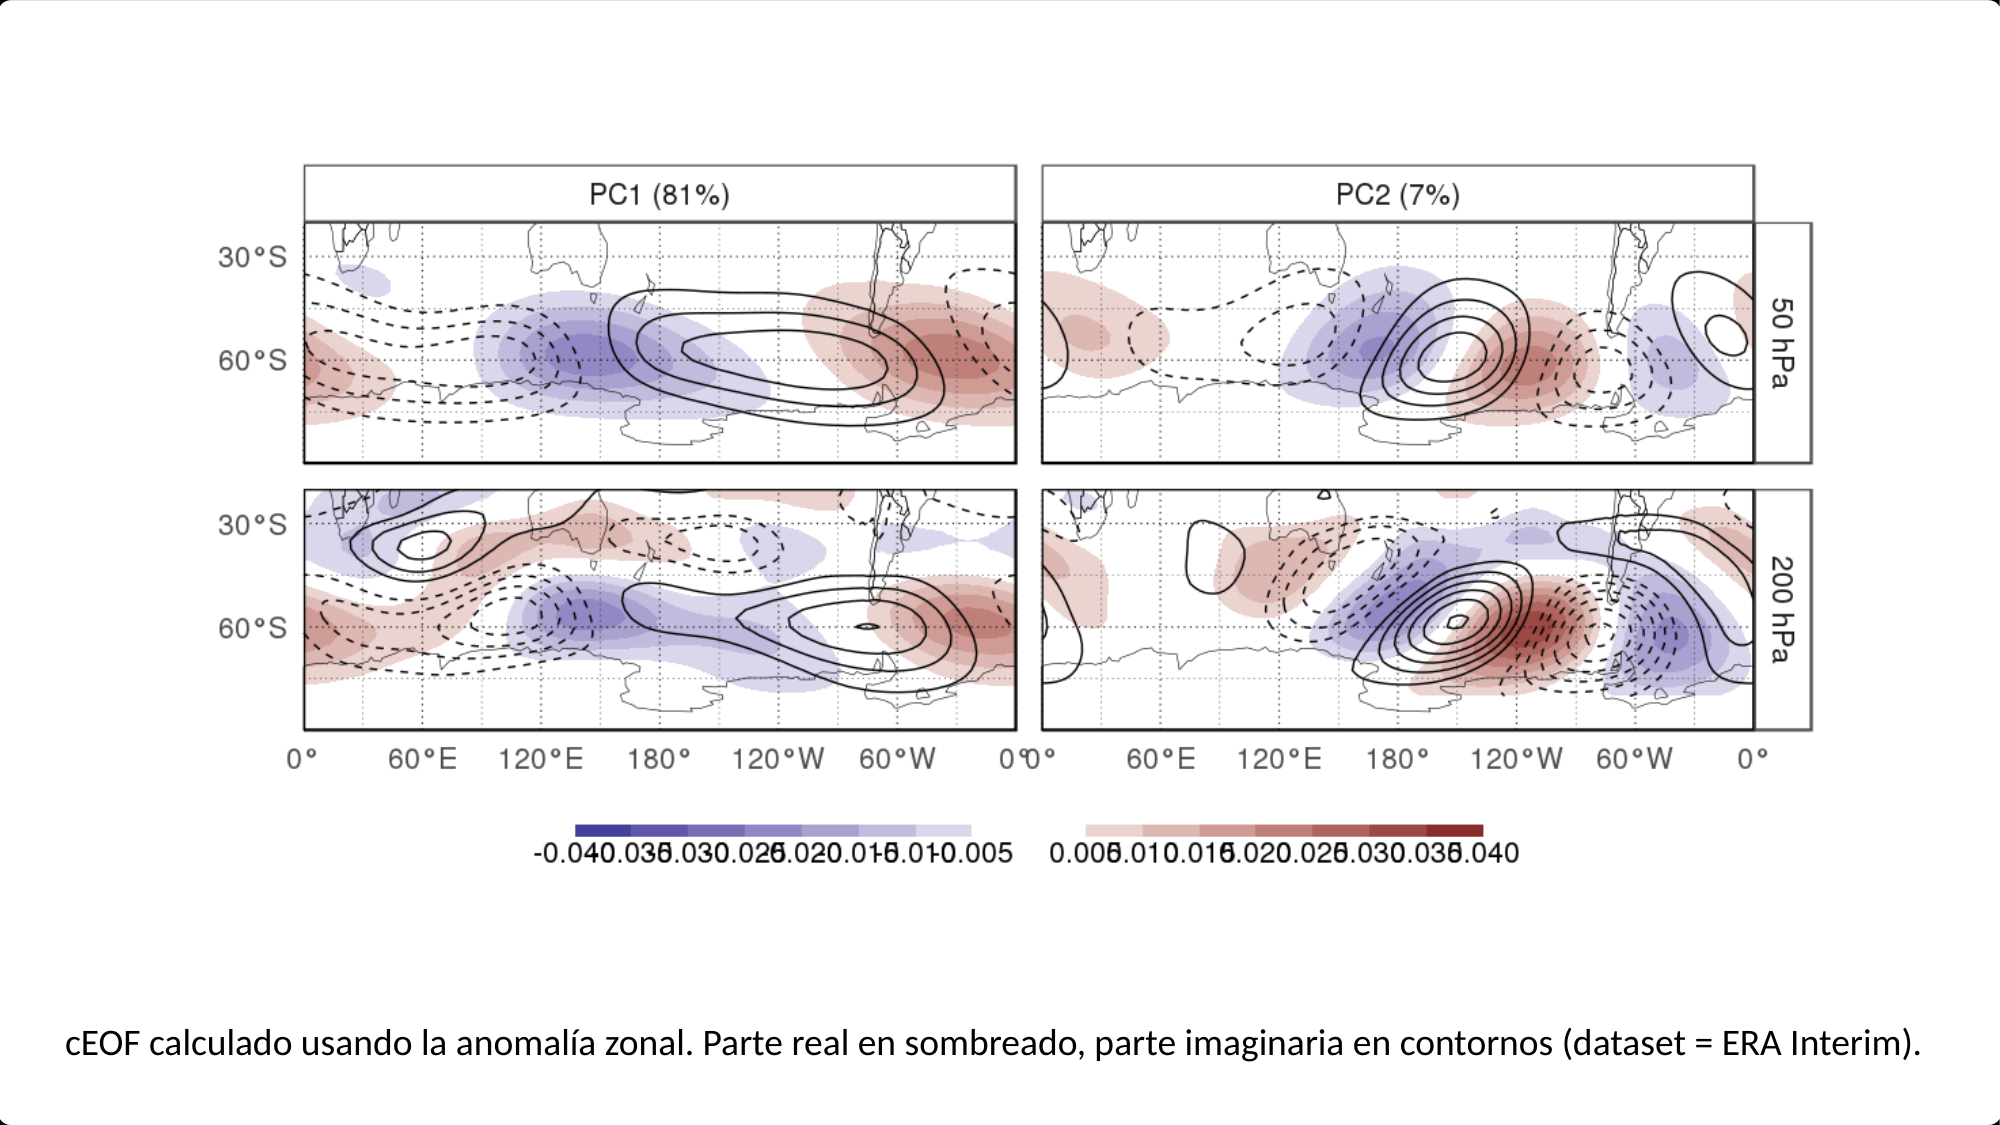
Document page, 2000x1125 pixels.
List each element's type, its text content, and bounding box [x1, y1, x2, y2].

text_box cEOF calculado usando la anomalía zonal. Parte real en sombreado, parte imaginaria en contornos (dataset = ERA Interim). [29, 1010, 1961, 1094]
picture [160, 20, 1827, 1011]
